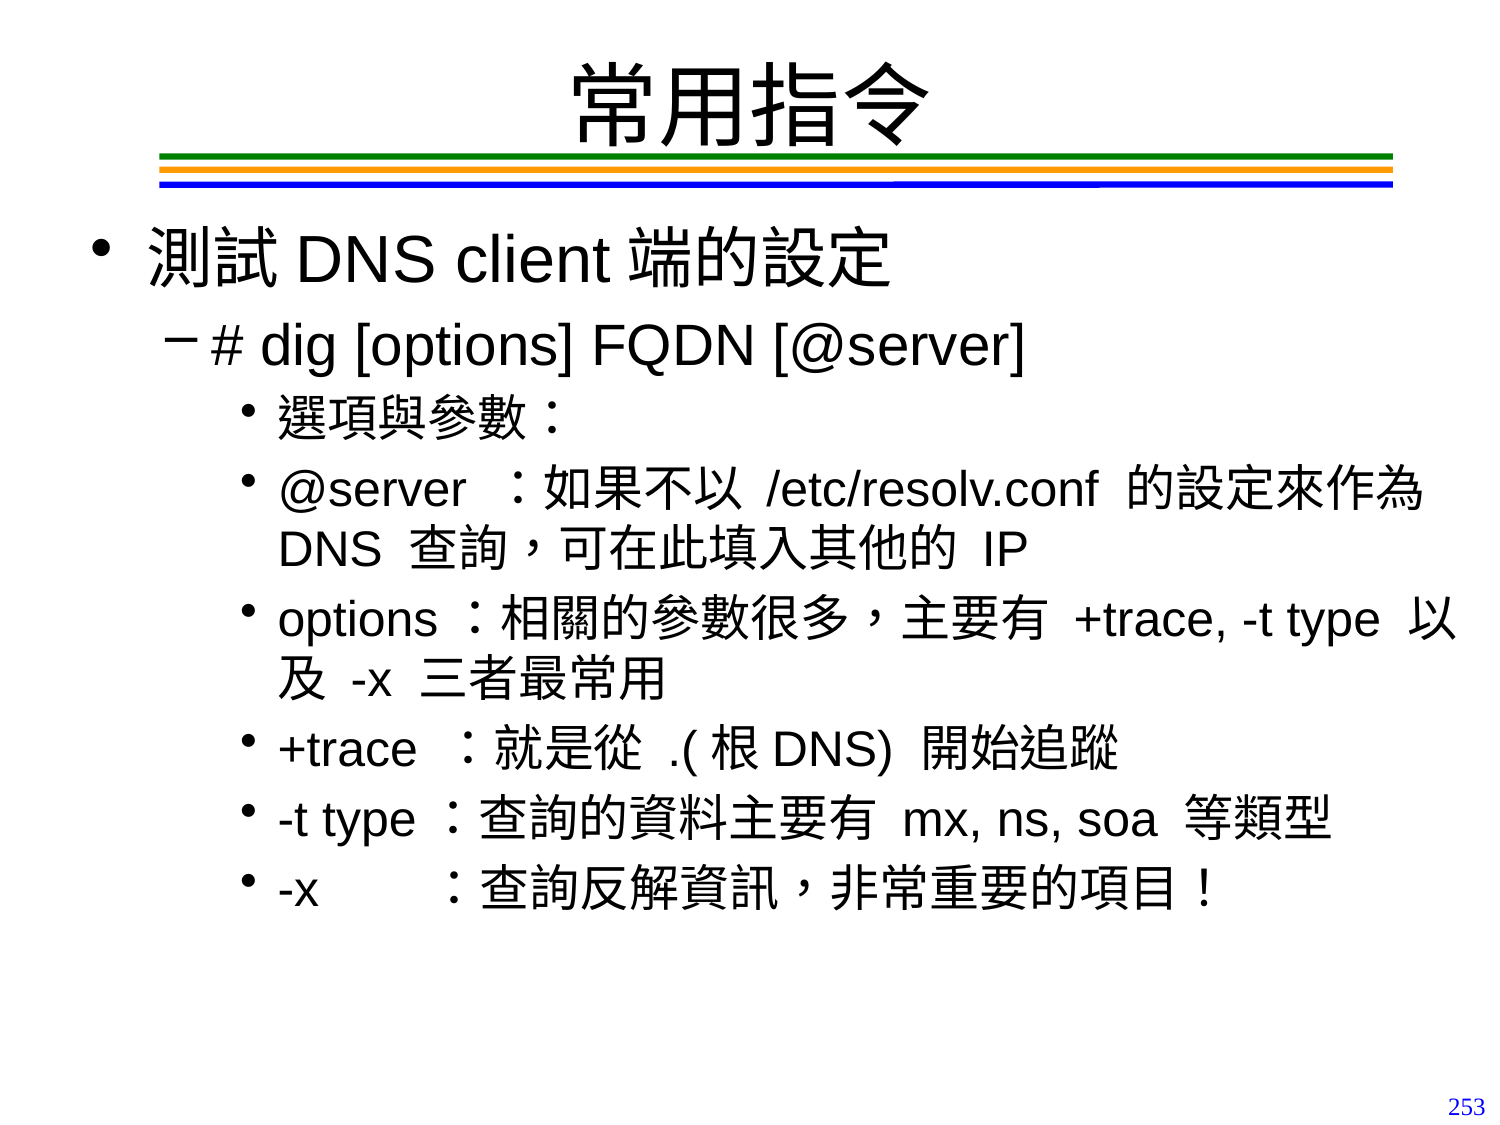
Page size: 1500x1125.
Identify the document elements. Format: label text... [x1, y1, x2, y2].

list 測試DNS client端的設定 # dig [options] FQDN [@server] 選項與參數： @server ：如果不以 /etc/resolv.conf 的設定來作為 DNS 查詢，可在此填入其他的 IP options：相關的參數很多，主要有 +trace, -t type 以及 -x 三者最常用 +trace ：就是從 .(根DNS) 開始追蹤 -t type：查詢的資料主要有 mx, ns, soa 等類型 -x ：查詢反解資訊，非常重要的項目！ [75, 207, 1483, 1094]
slide_number 253 [1150, 1082, 1500, 1119]
title 常用指令 [75, 45, 1425, 161]
